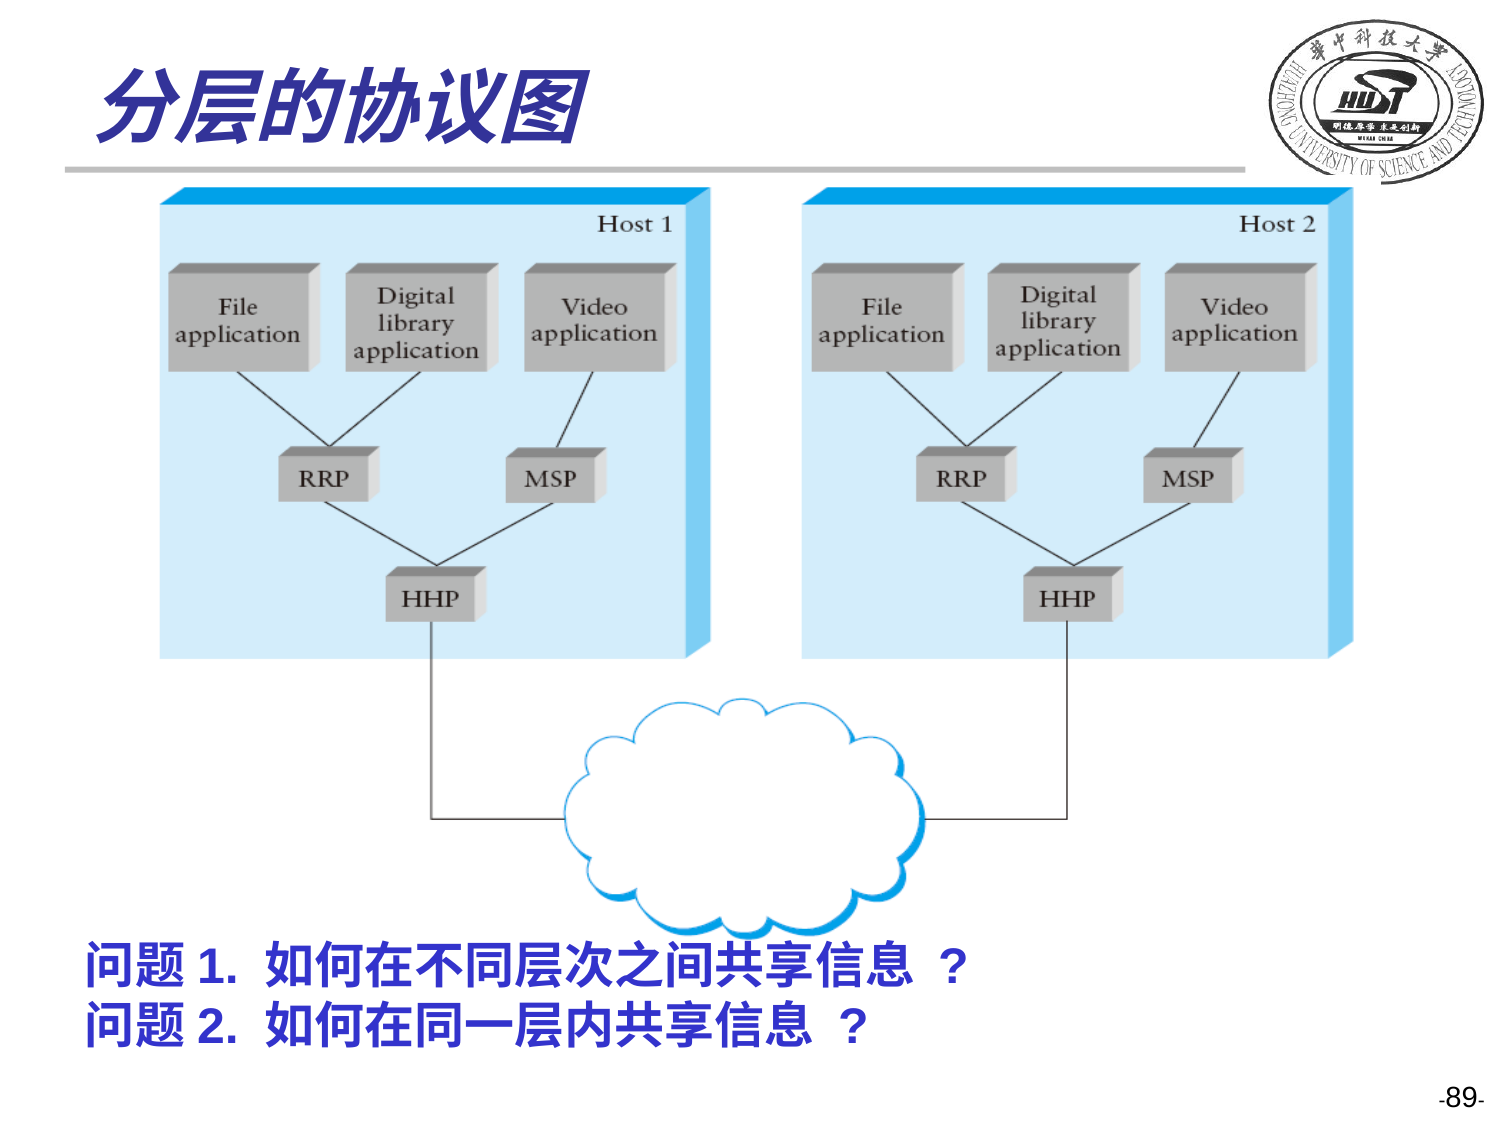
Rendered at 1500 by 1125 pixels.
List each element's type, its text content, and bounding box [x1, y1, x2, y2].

slide_number -89- [1149, 1070, 1500, 1125]
text_box 问题1. 如何在不同层次之间共享信息 ? 问题2. 如何在同一层内共享信息 ? [70, 925, 1442, 1061]
picture [140, 18, 1489, 950]
title 分层的协议图 [76, 42, 1315, 160]
